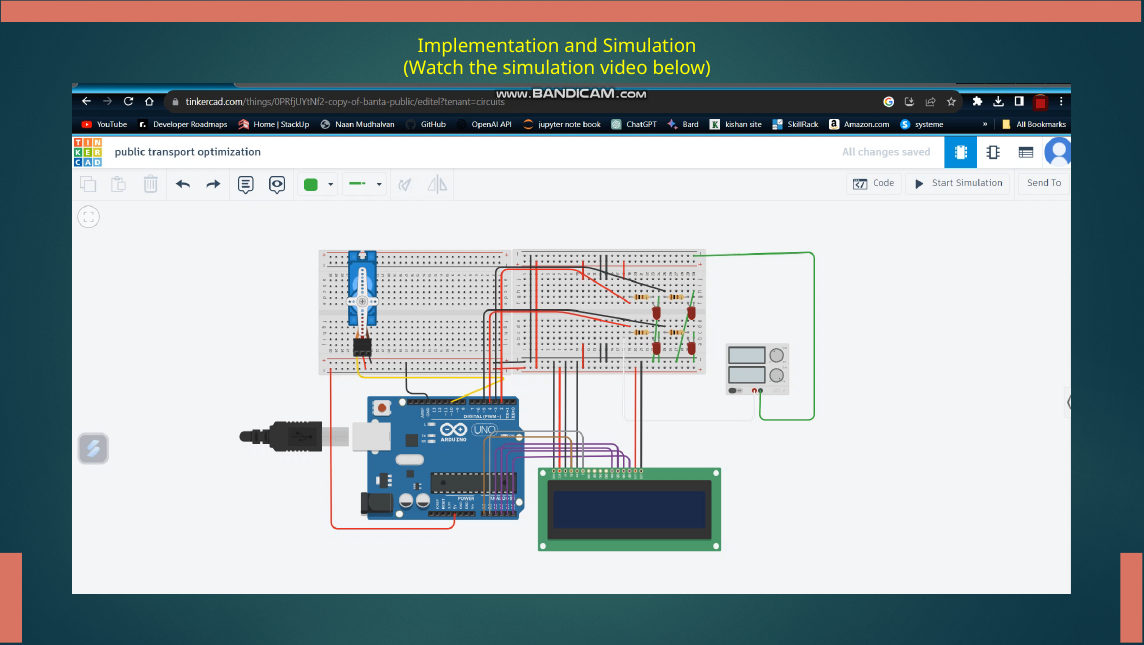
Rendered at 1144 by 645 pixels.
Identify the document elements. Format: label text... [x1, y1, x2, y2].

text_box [71, 82, 1072, 596]
text_box [1120, 552, 1143, 643]
title Implementation and Simulation (Watch the simulation video below) [346, 30, 765, 80]
text_box [0, 552, 22, 643]
text_box [0, 0, 1142, 22]
